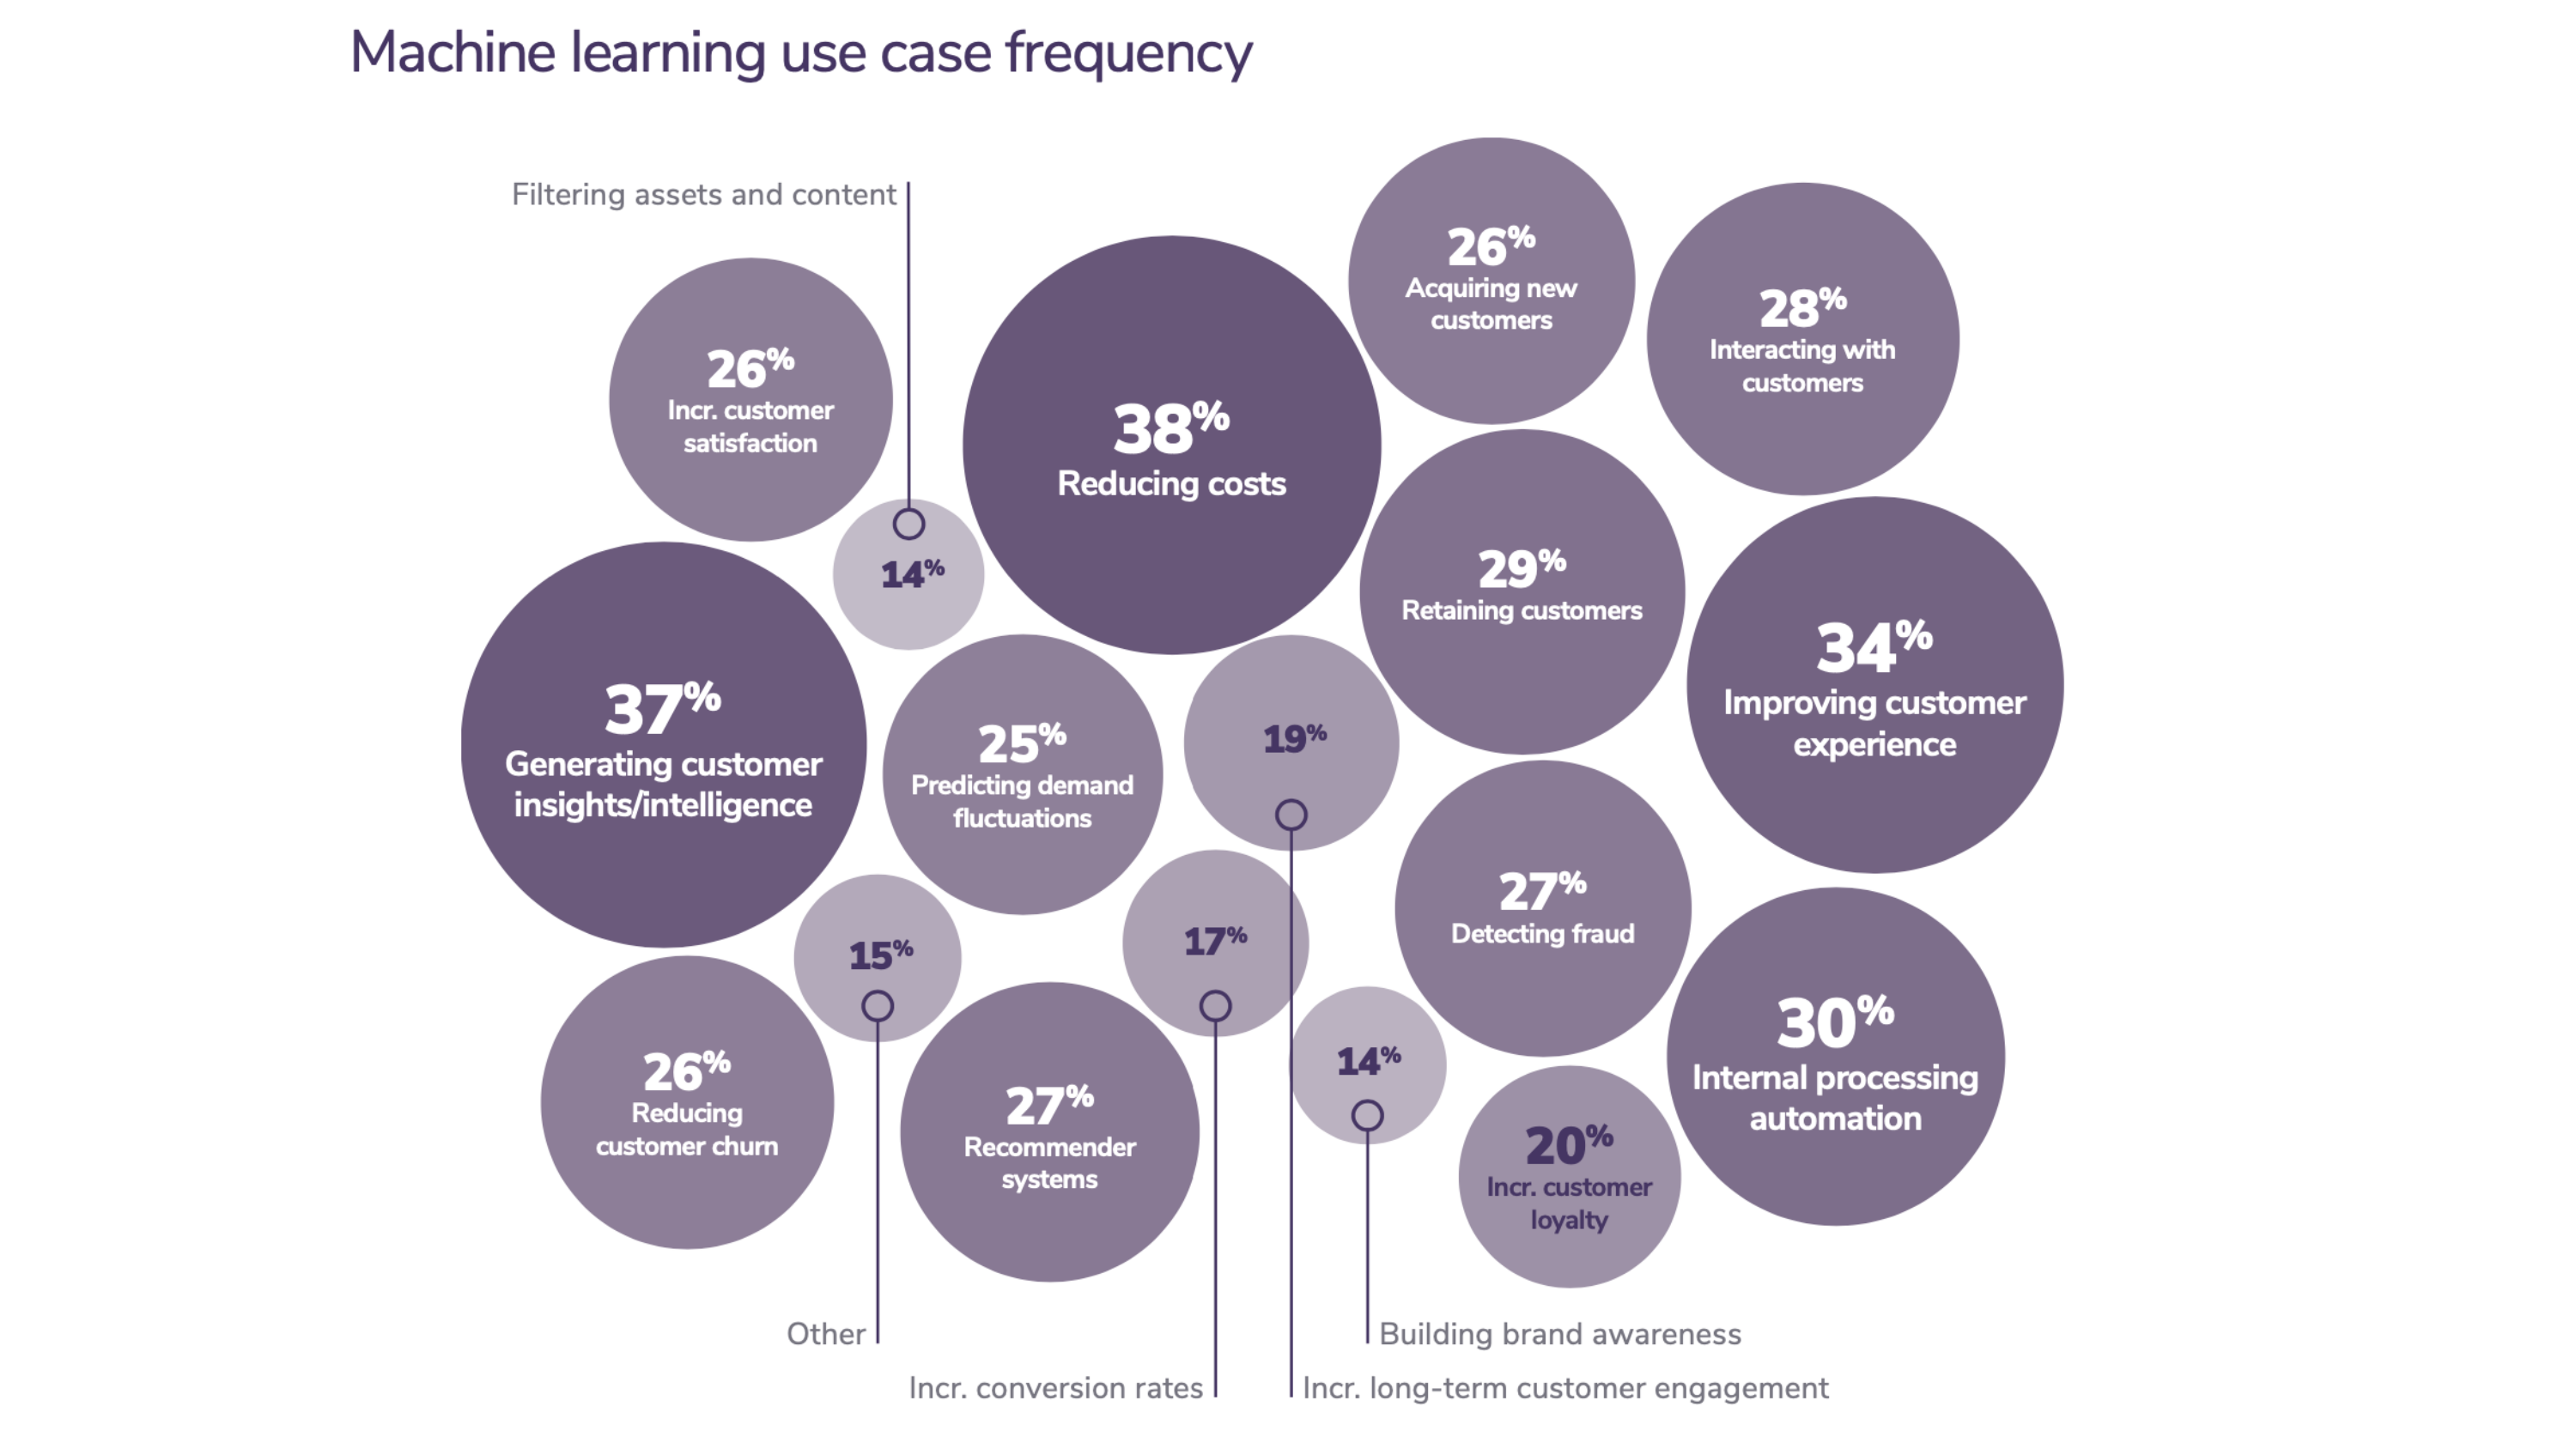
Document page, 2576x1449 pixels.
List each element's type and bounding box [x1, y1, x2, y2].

picture [319, 0, 2128, 1449]
